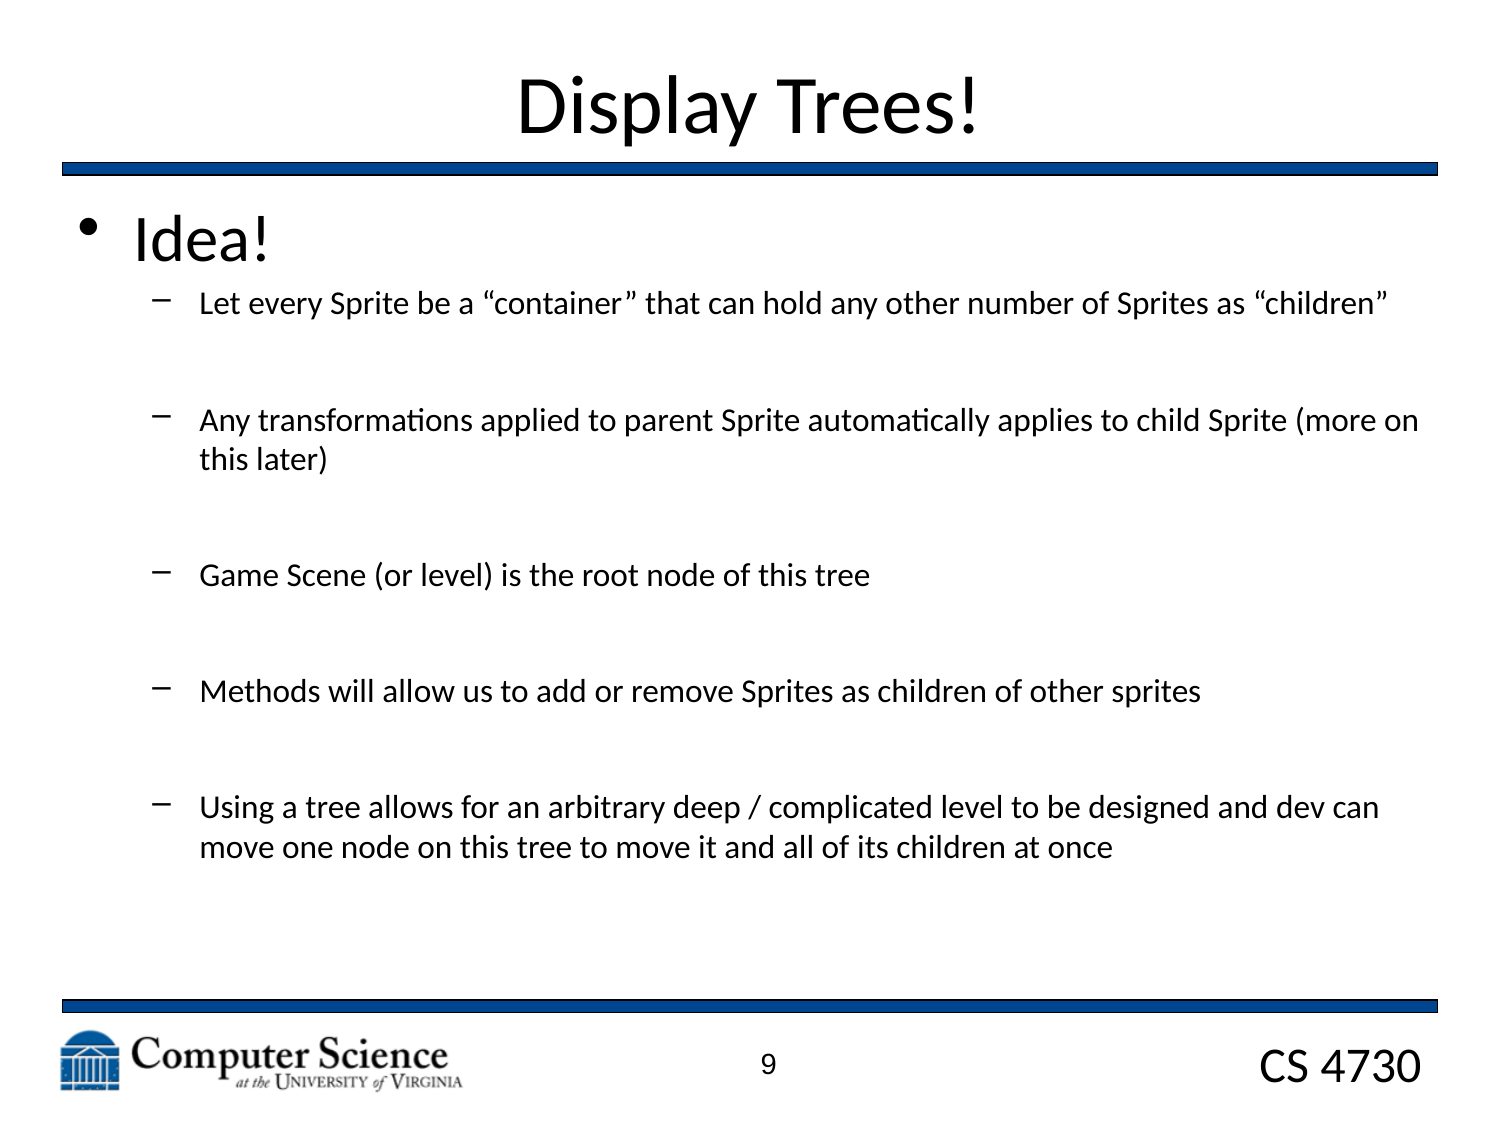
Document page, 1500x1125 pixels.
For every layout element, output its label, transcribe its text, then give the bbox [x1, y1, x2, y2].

list Idea! Let every Sprite be a “container” that can hold any other number of Sprites as “children” Any transformations applied to parent Sprite automatically applies to child Sprite (more on this later) Game Scene (or level) is the root node of this tree Methods will allow us to add or remove Sprites as children of other sprites Using a tree allows for an arbitrary deep / complicated level to be designed and dev can move one node on this tree to move it and all of its children at once [62, 187, 1438, 1001]
title Display Trees! [62, 49, 1438, 151]
picture [50, 1024, 472, 1101]
footer 9 [512, 1037, 1026, 1088]
